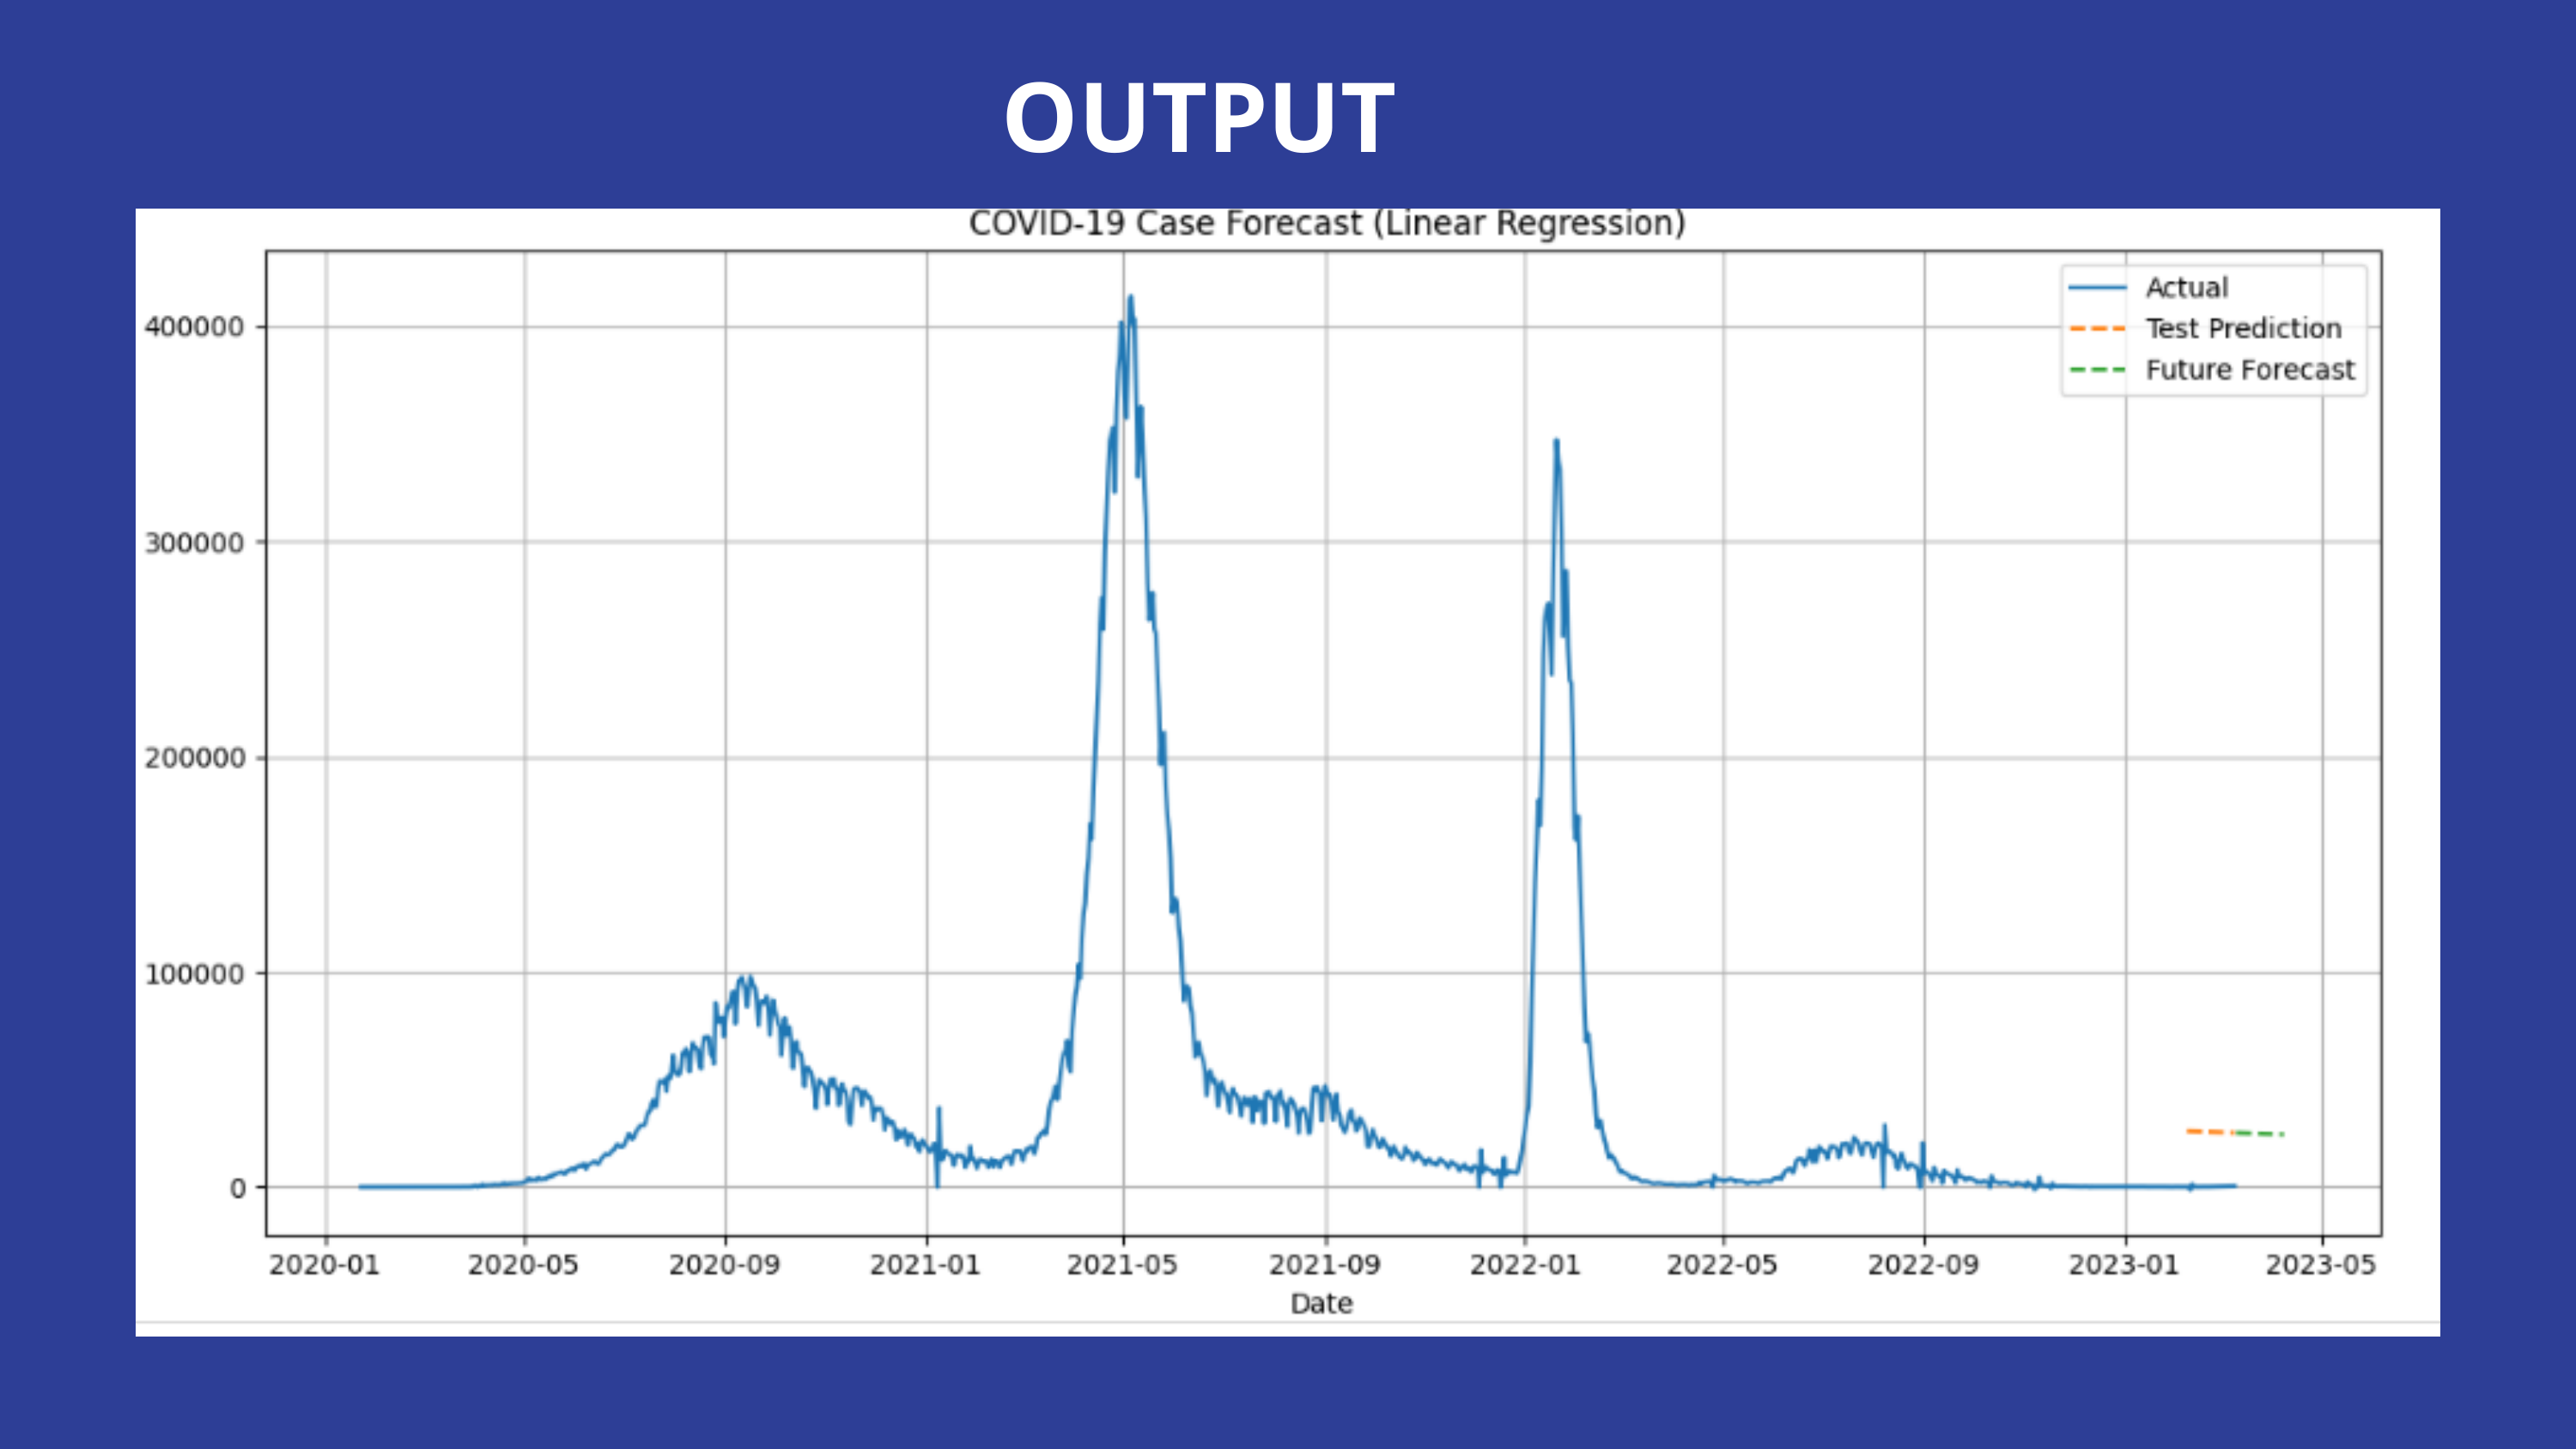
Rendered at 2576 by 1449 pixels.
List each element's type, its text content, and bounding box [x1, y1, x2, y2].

picture [136, 209, 2440, 1337]
text_box OUTPUT [1001, 75, 1426, 173]
